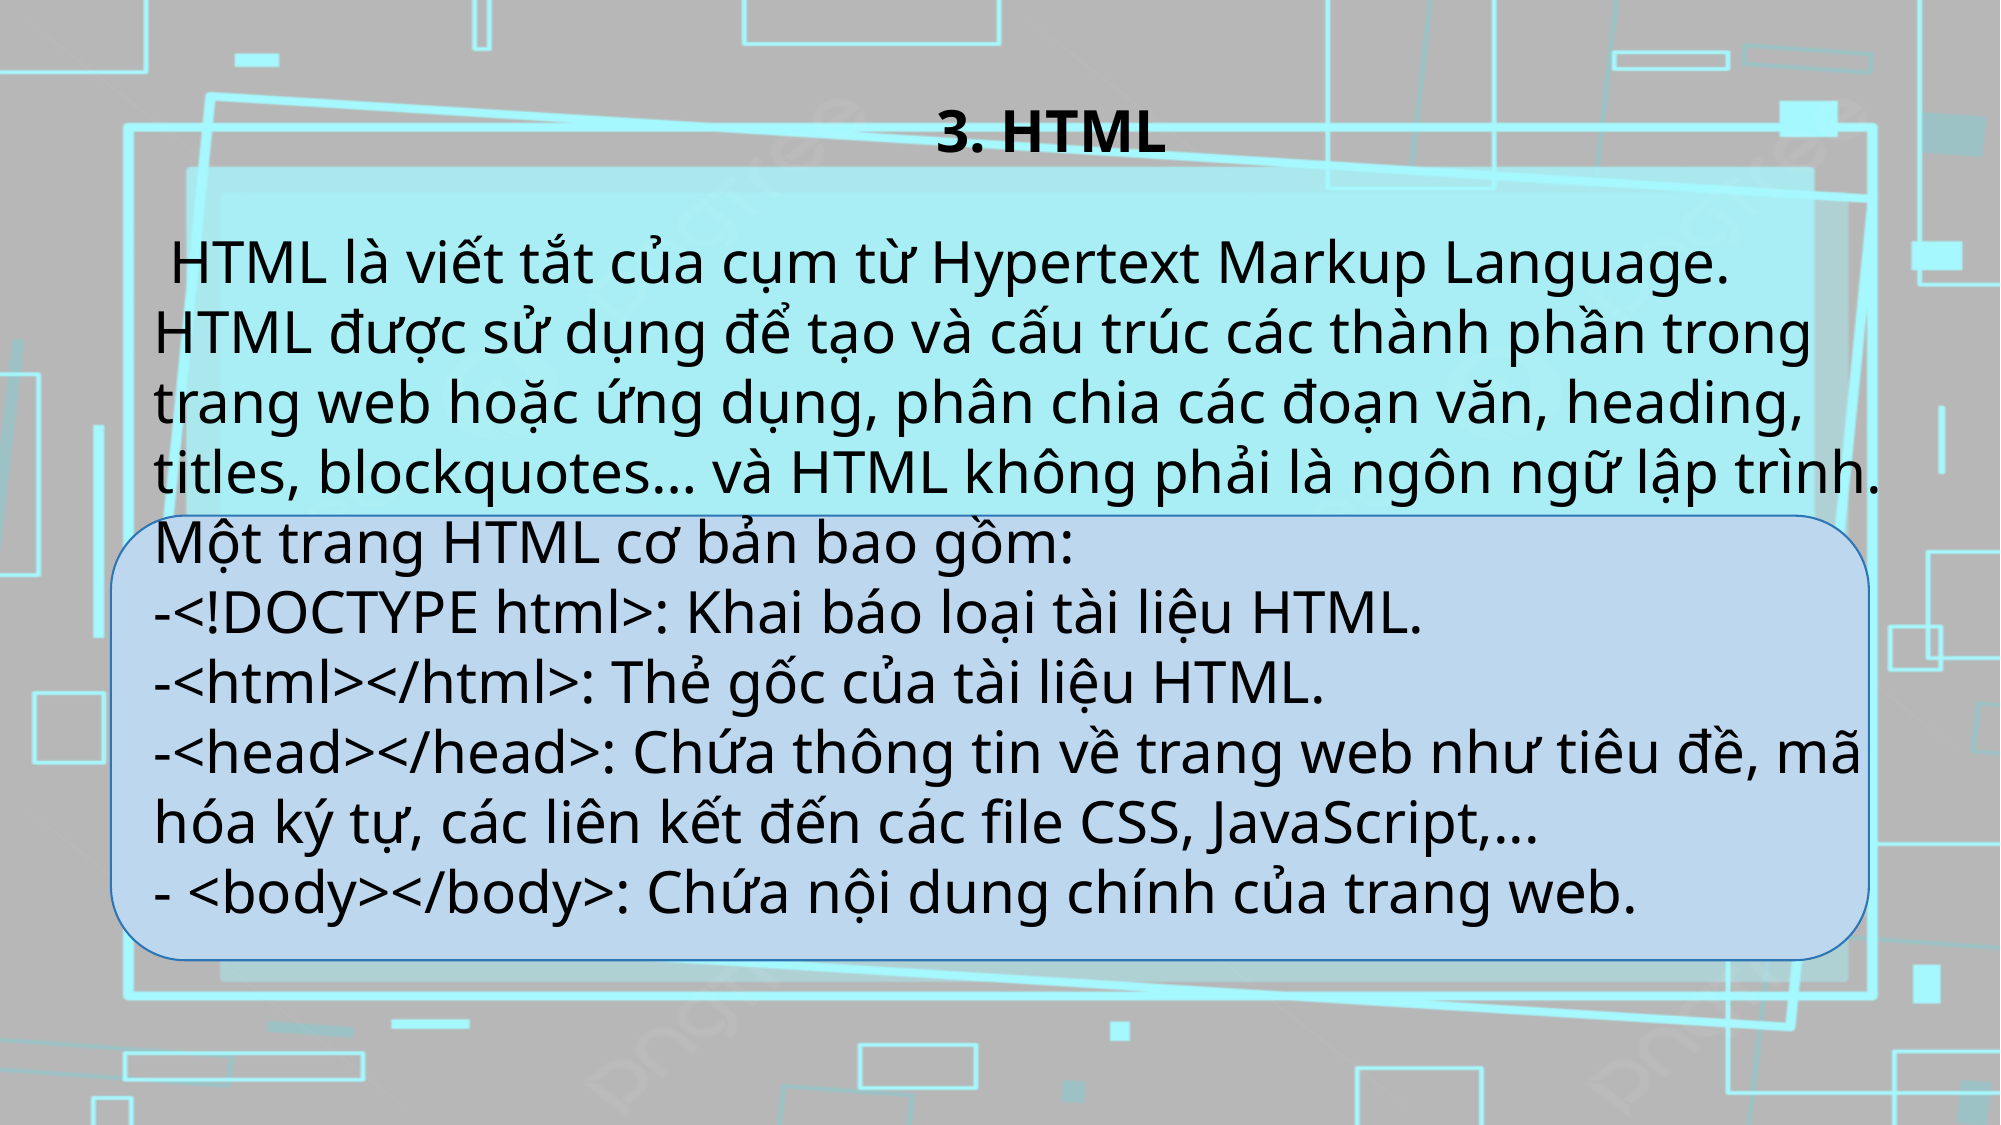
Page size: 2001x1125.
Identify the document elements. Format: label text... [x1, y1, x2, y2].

text_box 3. HTML [718, 86, 1385, 172]
text_box HTML là viết tắt của cụm từ Hypertext Markup Language. HTML được sử dụng để tạo và cấu trúc các thành phần trong trang web hoặc ứng dụng, phân chia các đoạn văn, heading, titles, blockquotes… và HTML không phải là ngôn ngữ lập trình. Một trang HTML cơ bản bao gồm: -<!DOCTYPE html>: Khai báo loại tài liệu HTML. -<html></html>: Thẻ gốc của tài liệu HTML. -<head></head>: Chứa thông tin về trang web như tiêu đề, mã hóa ký tự, các liên kết đến các file CSS, JavaScript,... - <body></body>: Chứa nội dung chính của trang web. [139, 218, 1964, 933]
text_box [109, 530, 1854, 962]
